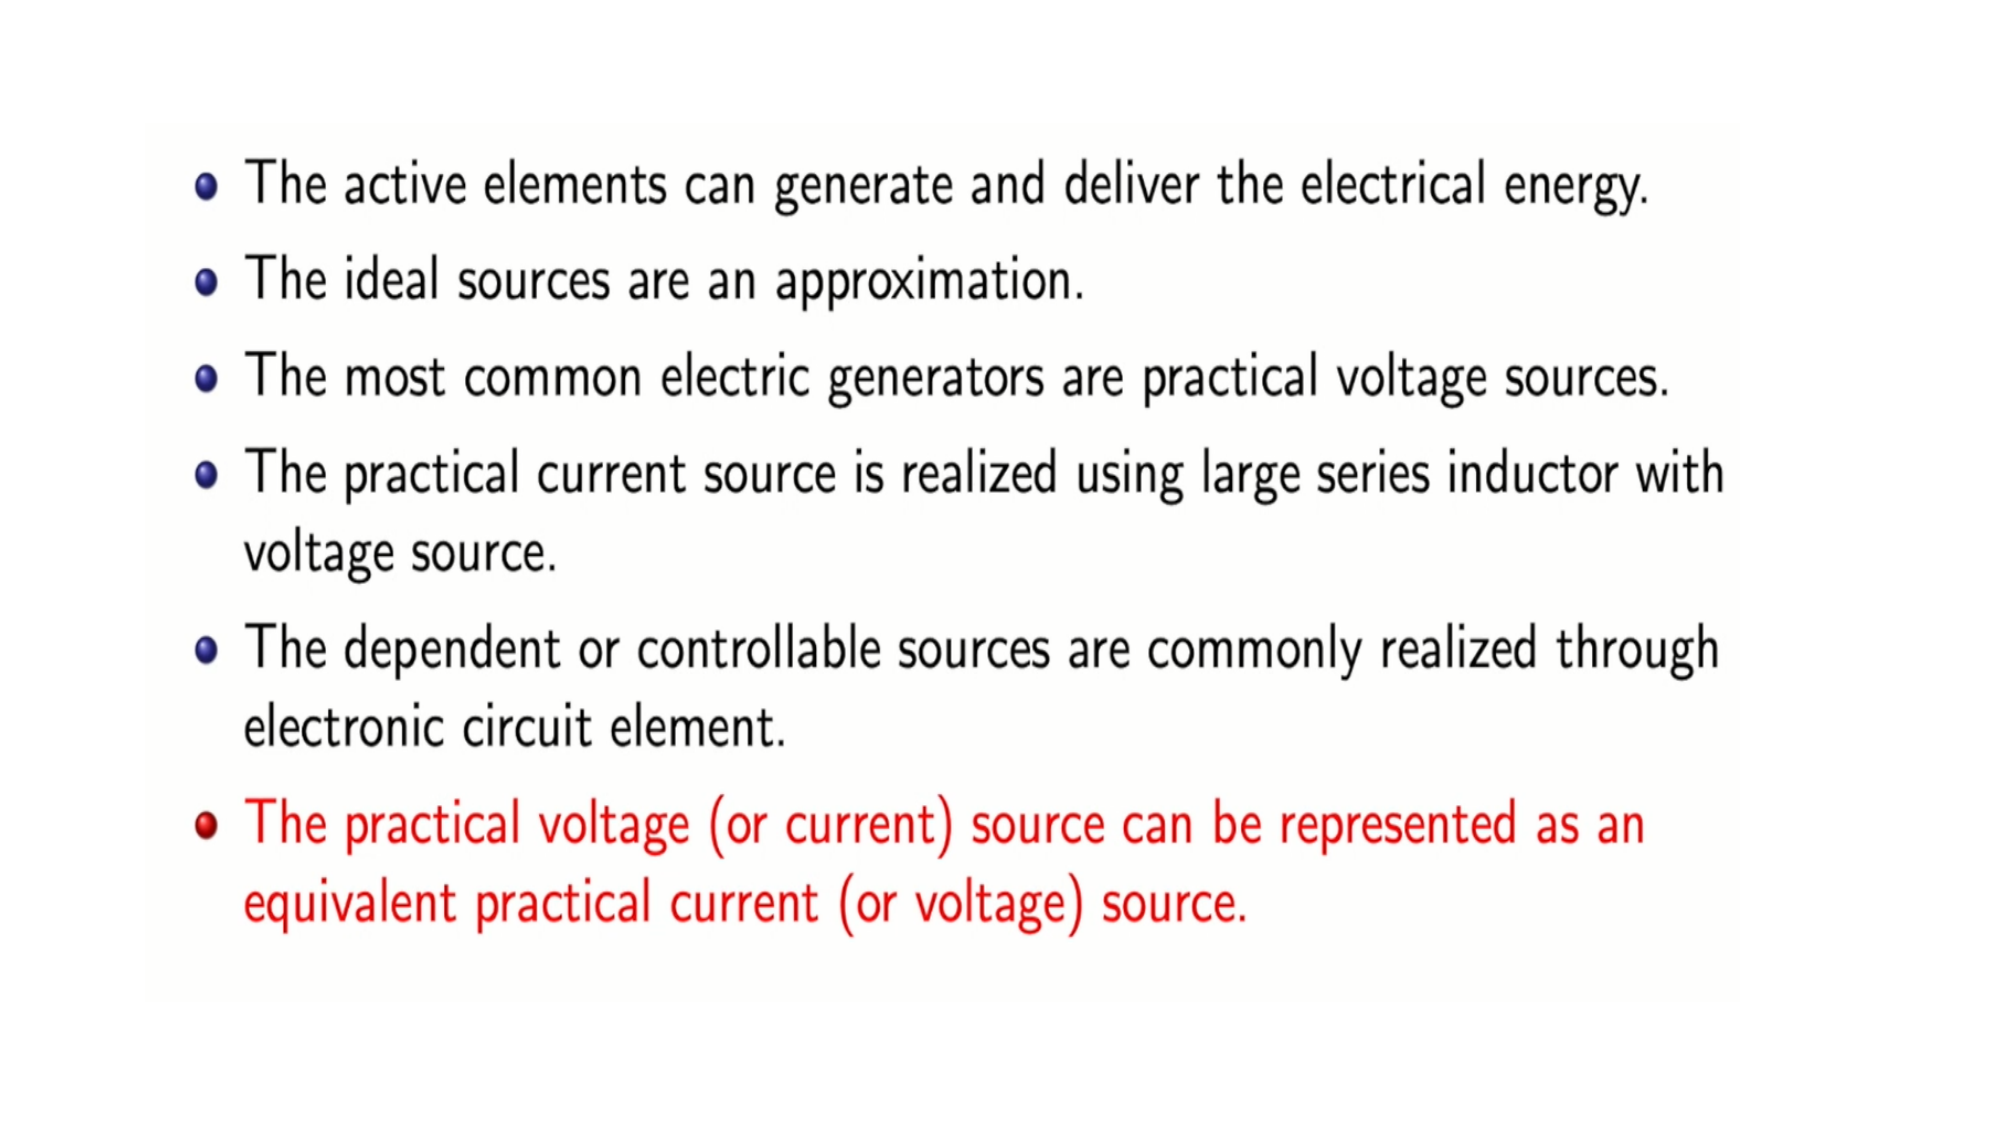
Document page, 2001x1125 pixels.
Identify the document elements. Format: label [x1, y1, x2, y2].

picture [145, 123, 1740, 1002]
